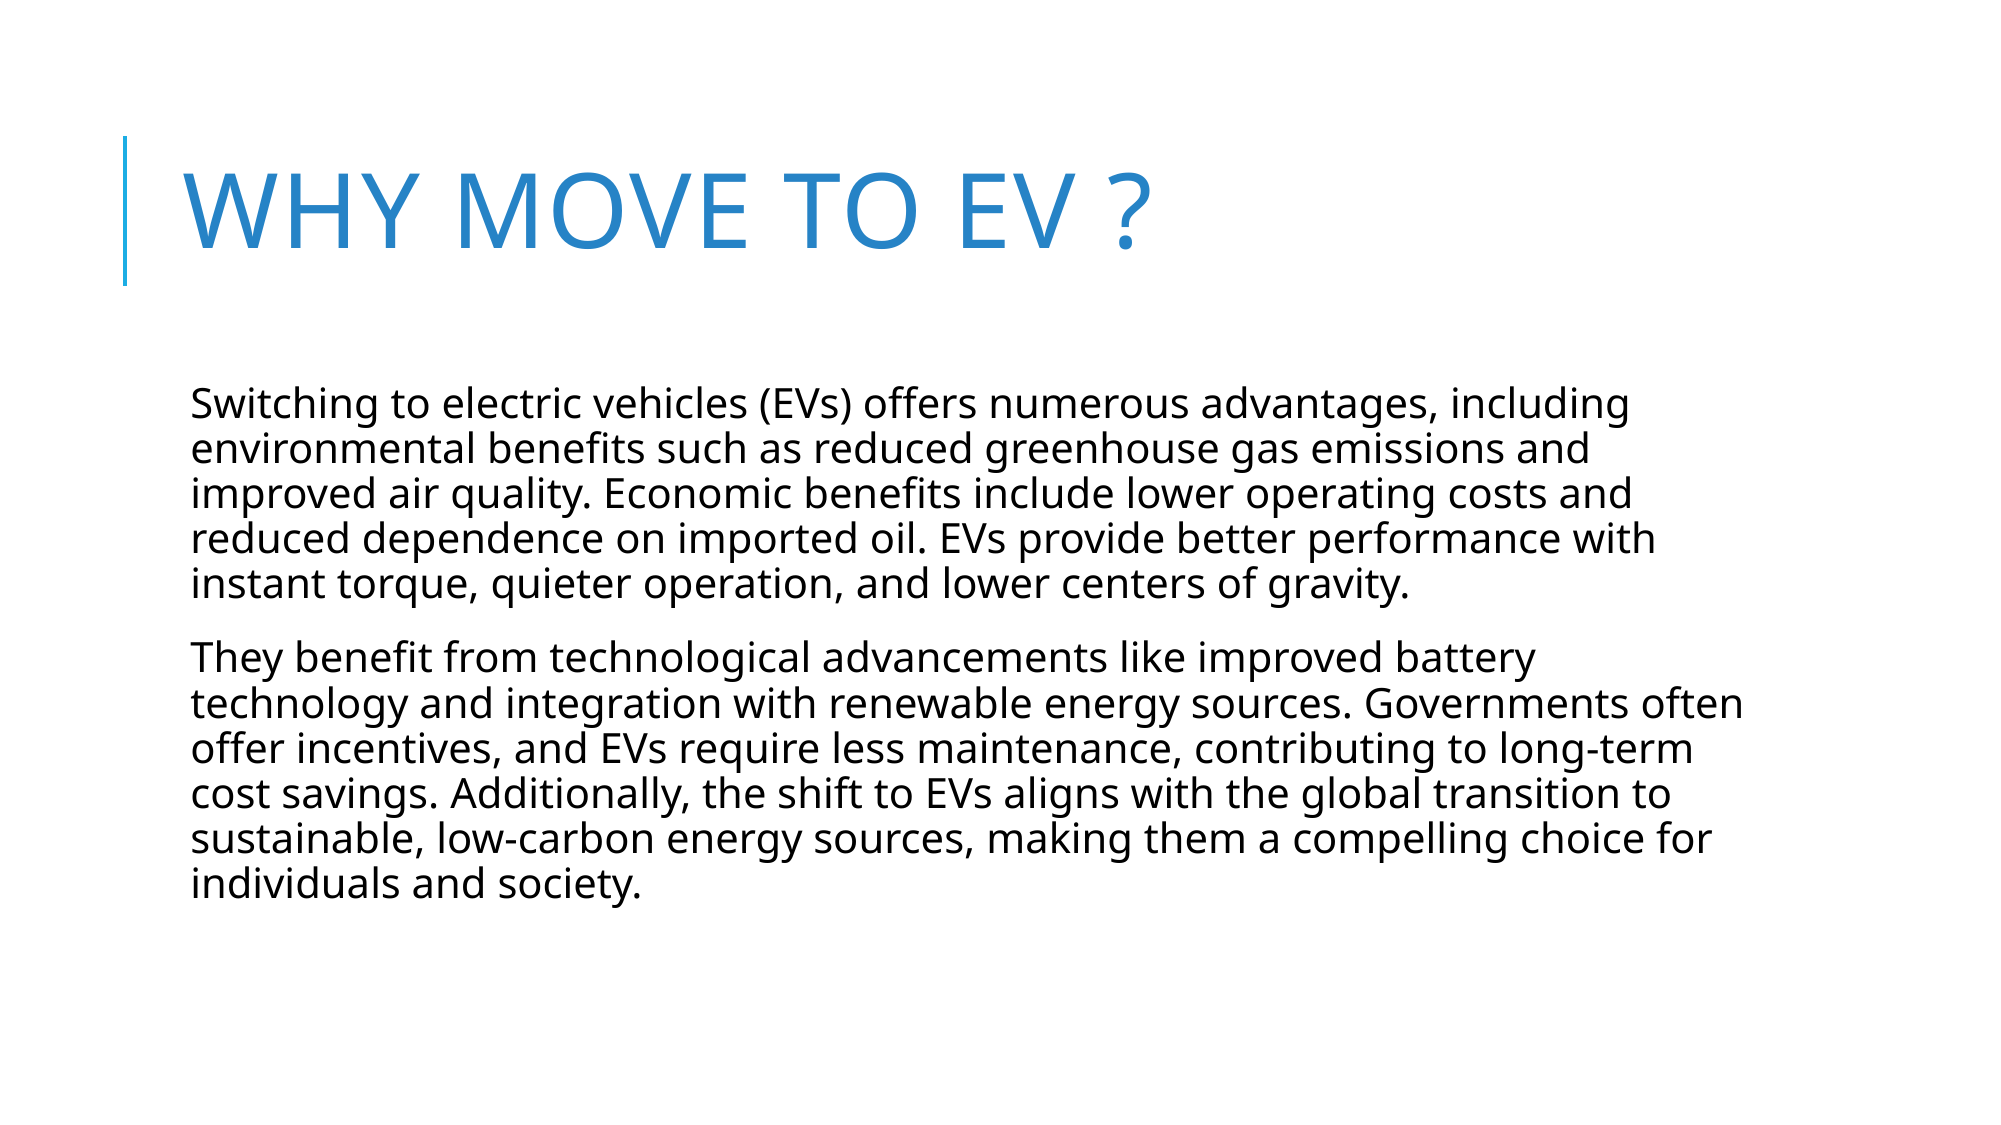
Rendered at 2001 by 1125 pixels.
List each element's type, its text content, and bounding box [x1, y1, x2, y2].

title Why move to EV ? [168, 96, 1763, 342]
list Switching to electric vehicles (EVs) offers numerous advantages, including environmental benefits such as reduced greenhouse gas emissions and improved air quality. Economic benefits include lower operating costs and reduced dependence on imported oil. EVs provide better performance with instant torque, quieter operation, and lower centers of gravity. They benefit from technological advancements like improved battery technology and integration with renewable energy sources. Governments often offer incentives, and EVs require less maintenance, contributing to long-term cost savings. Additionally, the shift to EVs aligns with the global transition to sustainable, low-carbon energy sources, making them a compelling choice for individuals and society. [168, 375, 1763, 1035]
